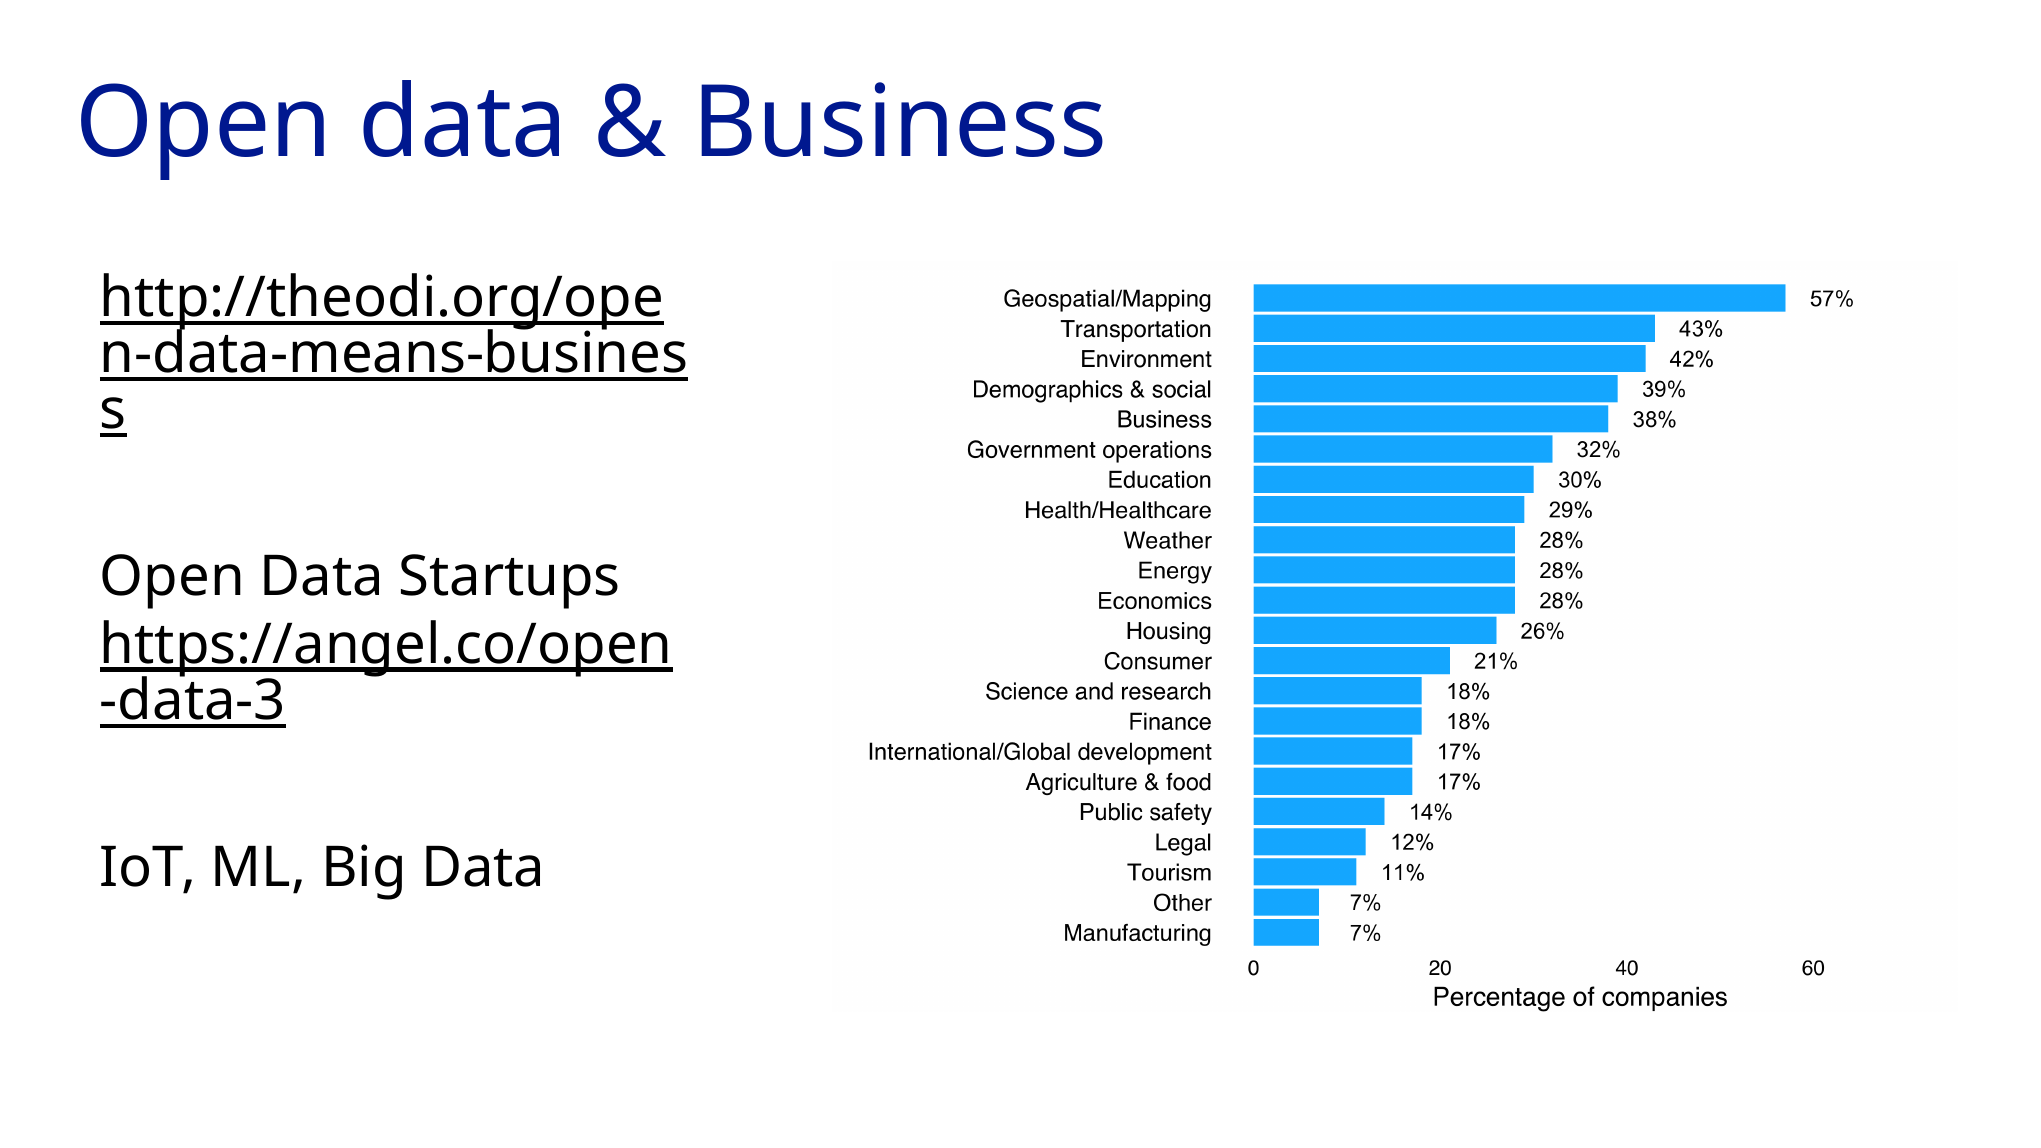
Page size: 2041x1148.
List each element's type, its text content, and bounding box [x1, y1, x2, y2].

picture [832, 260, 1958, 1012]
title Open data & Business [45, 48, 1996, 199]
list http://theodi.org/open-data-means-business Open Data Startups https://angel.co/open-data-3 IoT, ML, Big Data [70, 236, 721, 1037]
